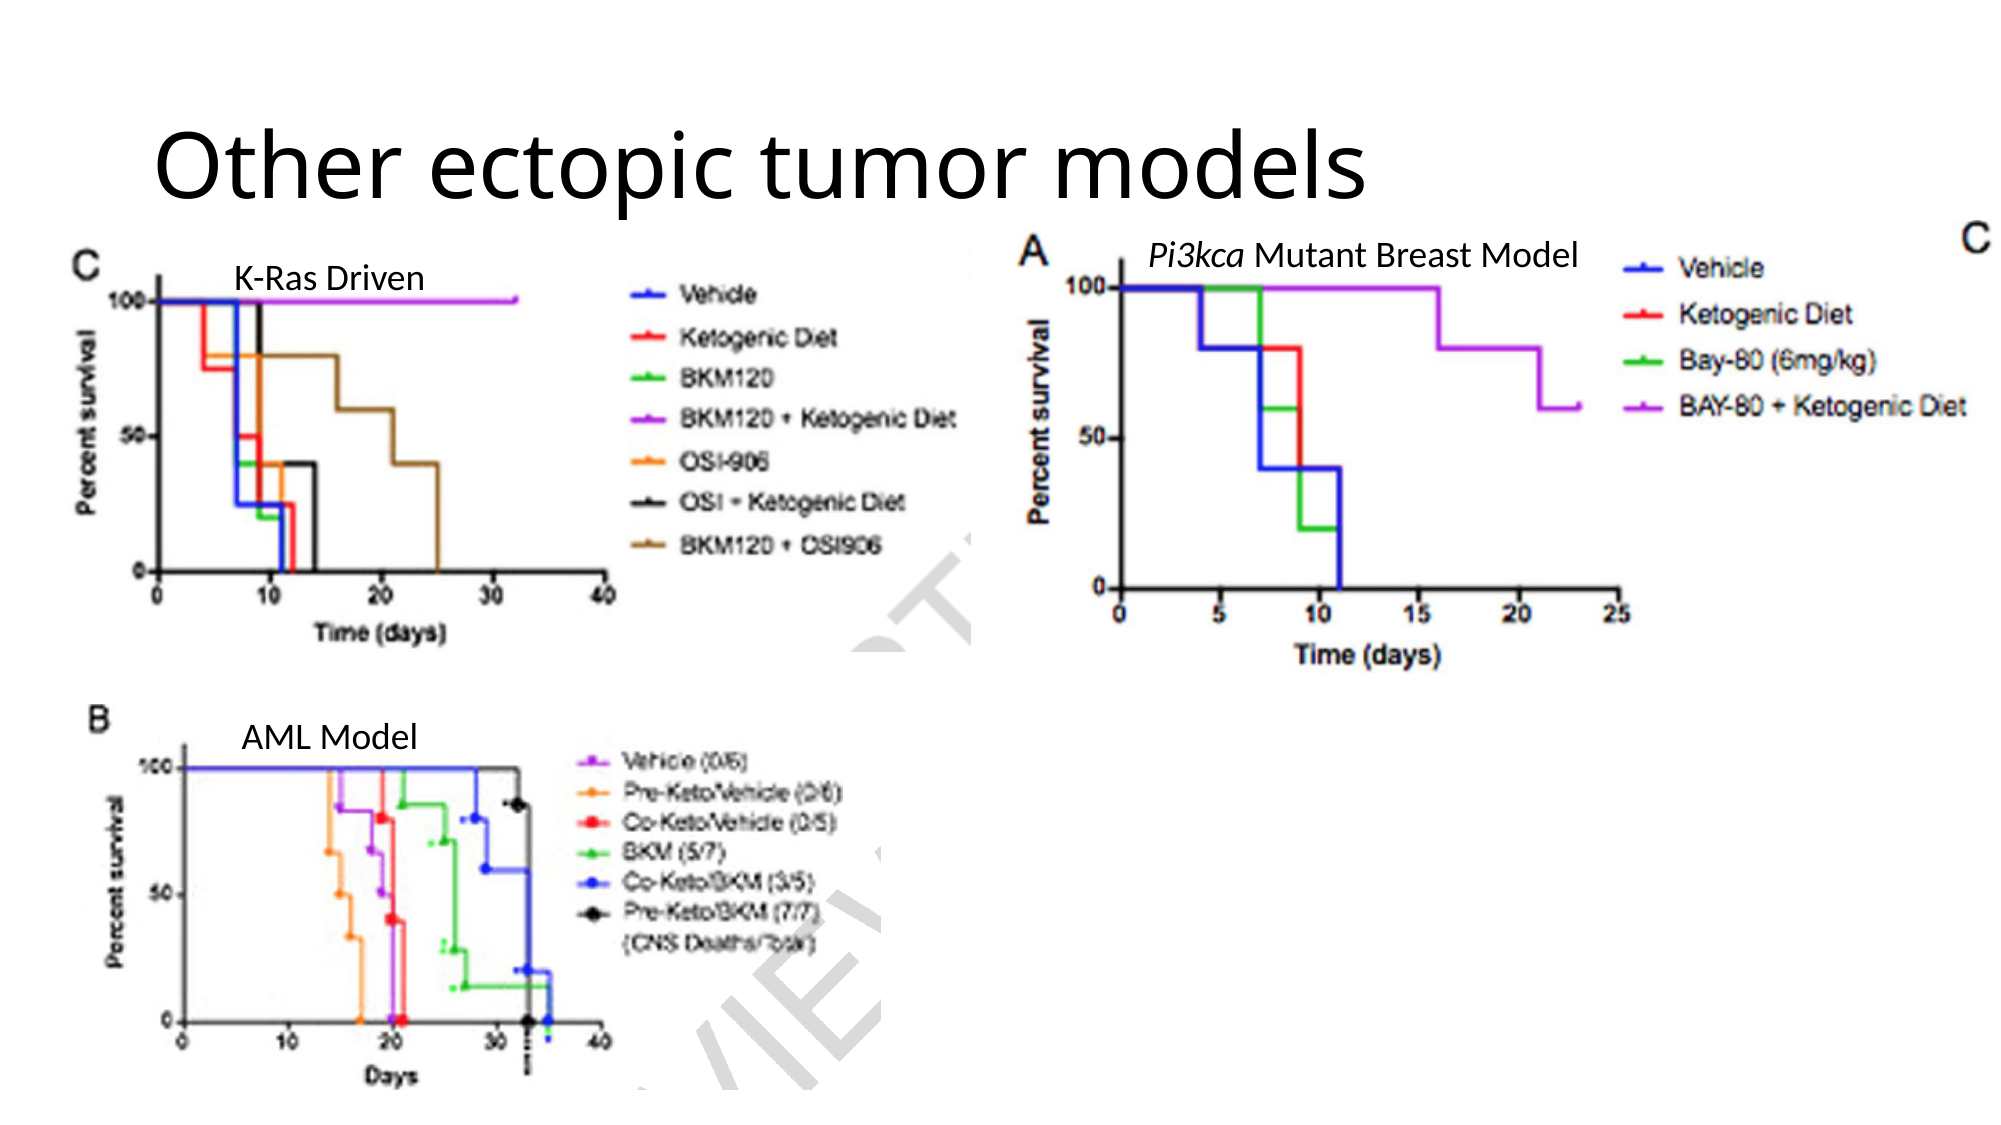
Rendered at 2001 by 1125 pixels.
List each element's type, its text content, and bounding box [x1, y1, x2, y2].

picture [999, 220, 1993, 674]
title Other ectopic tumor models [137, 59, 1863, 278]
picture [84, 704, 881, 1090]
picture [58, 220, 971, 653]
